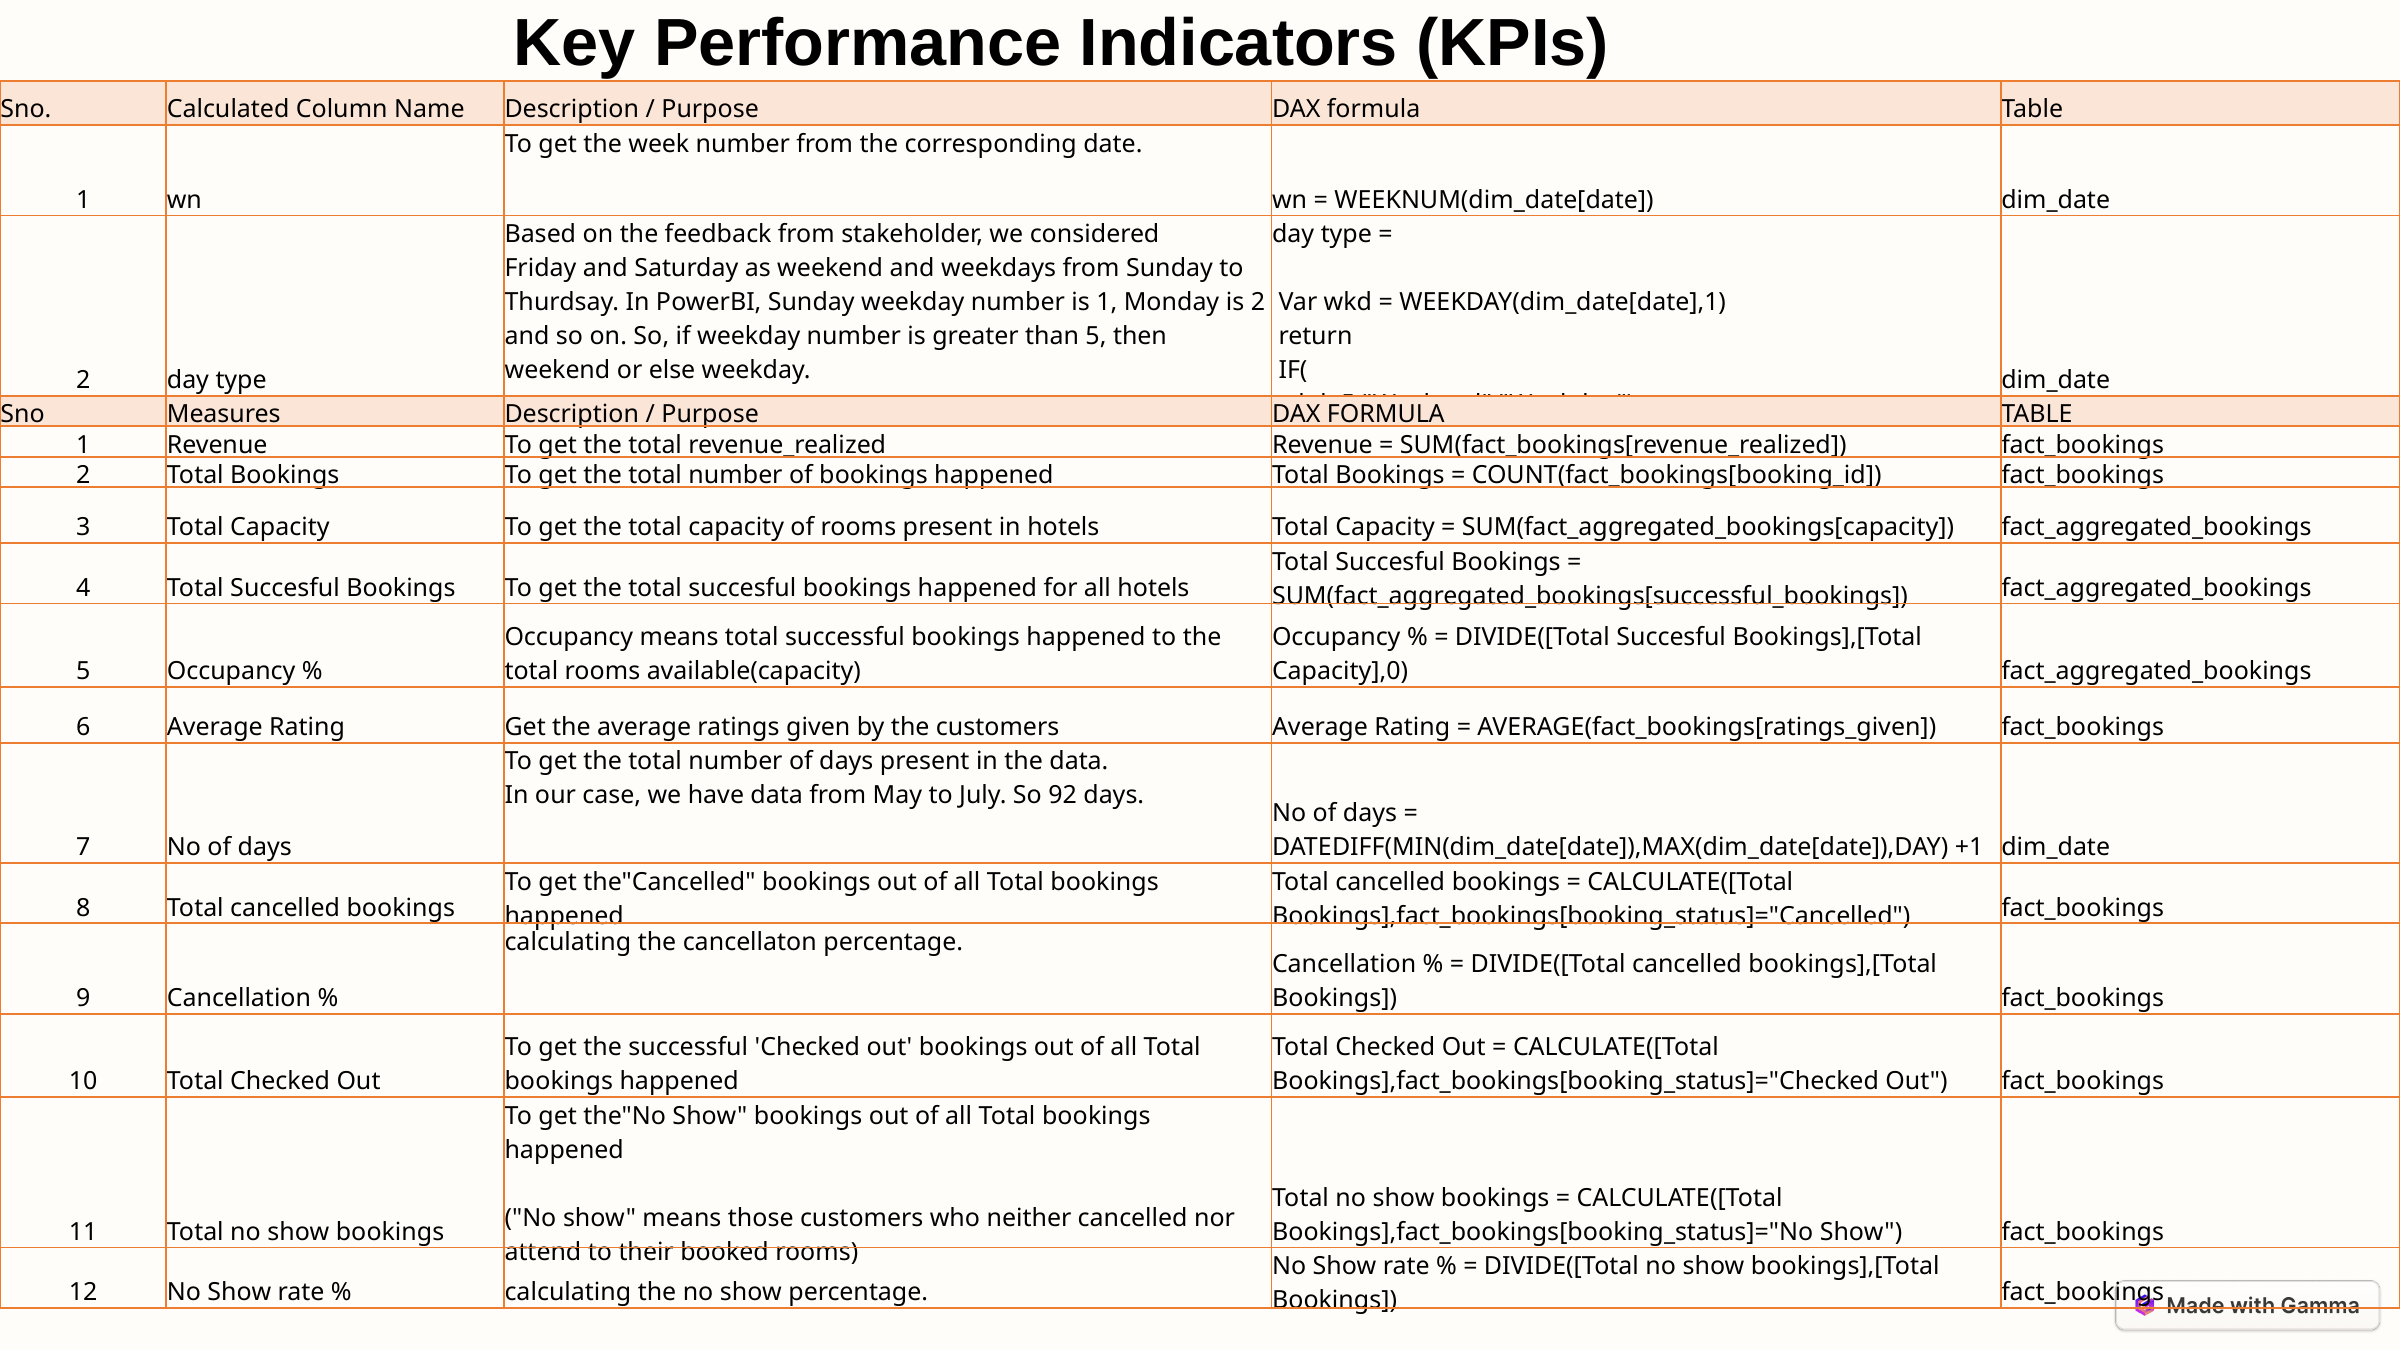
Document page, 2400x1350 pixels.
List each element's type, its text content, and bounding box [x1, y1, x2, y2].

table_cell calculating the no show percentage. [505, 1248, 1271, 1307]
table_cell 8 [1, 864, 165, 922]
table_cell Revenue [167, 427, 503, 456]
table_cell fact_bookings [2002, 1098, 2399, 1247]
text_box Key Performance Indicators (KPIs) [498, 0, 1762, 80]
table_cell To get the total number of bookings happened [505, 458, 1271, 486]
table_cell No of days = DATEDIFF(MIN(dim_date[date]),MAX(dim_date[date]),DAY) +1 [1272, 744, 2000, 862]
table_cell Total Capacity = SUM(fact_aggregated_bookings[capacity]) [1272, 488, 2000, 542]
table_header Calculated Column Name [167, 82, 503, 124]
table_cell Total Checked Out [167, 1015, 503, 1096]
picture [2106, 1309, 2389, 1339]
table_header Sno. [1, 82, 165, 124]
table_cell Total cancelled bookings [167, 864, 503, 922]
table_cell No Show rate % = DIVIDE([Total no show bookings],[Total Bookings]) [1272, 1248, 2000, 1307]
table_cell wn [167, 126, 503, 215]
table_cell wn = WEEKNUM(dim_date[date]) [1272, 126, 2000, 215]
table_cell Total Succesful Bookings = SUM(fact_aggregated_bookings[successful_bookings]) [1272, 544, 2000, 603]
table_cell Occupancy % = DIVIDE([Total Succesful Bookings],[Total Capacity],0) [1272, 604, 2000, 686]
table_cell Total no show bookings [167, 1098, 503, 1247]
table_cell 2 [1, 216, 165, 395]
table_cell 11 [1, 1098, 165, 1247]
table_cell fact_bookings [2002, 427, 2399, 456]
table_cell Description / Purpose [505, 397, 1271, 425]
table_cell Get the average ratings given by the customers [505, 688, 1271, 742]
table_cell day type [167, 216, 503, 395]
table_cell 12 [1, 1248, 165, 1307]
table_cell Total no show bookings = CALCULATE([Total Bookings],fact_bookings[booking_status]="No Show") [1272, 1098, 2000, 1247]
table_cell Revenue = SUM(fact_bookings[revenue_realized]) [1272, 427, 2000, 456]
table_cell To get the total capacity of rooms present in hotels [505, 488, 1271, 542]
table_cell Sno [1, 397, 165, 425]
table_cell 7 [1, 744, 165, 862]
table_cell Average Rating = AVERAGE(fact_bookings[ratings_given]) [1272, 688, 2000, 742]
table_cell Based on the feedback from stakeholder, we considered Friday and Saturday as weekend and weekdays from Sunday to Thurdsay. In PowerBI, Sunday weekday number is 1, Monday is 2 and so on. So, if weekday number is greater than 5, then weekend or else weekday. [505, 216, 1271, 395]
table_cell fact_bookings [2002, 1015, 2399, 1096]
table_cell 3 [1, 488, 165, 542]
table_cell fact_bookings [2002, 924, 2399, 1013]
table_cell Total Bookings [167, 458, 503, 486]
table_cell calculating the cancellaton percentage. [505, 924, 1271, 1013]
table_cell fact_bookings [2002, 864, 2399, 922]
table_cell 2 [1, 458, 165, 486]
table_cell fact_aggregated_bookings [2002, 488, 2399, 542]
table_cell fact_bookings [2002, 688, 2399, 742]
table_cell fact_aggregated_bookings [2002, 544, 2399, 603]
table_cell fact_bookings [2002, 1248, 2399, 1307]
table_cell TABLE [2002, 397, 2399, 425]
table_cell Total Capacity [167, 488, 503, 542]
table_cell Cancellation % = DIVIDE([Total cancelled bookings],[Total Bookings]) [1272, 924, 2000, 1013]
table_cell Occupancy % [167, 604, 503, 686]
table_cell Measures [167, 397, 503, 425]
table_cell Cancellation % [167, 924, 503, 1013]
table_cell To get the total succesful bookings happened for all hotels [505, 544, 1271, 603]
table_header Table [2002, 82, 2399, 124]
table_cell 1 [1, 126, 165, 215]
table_cell To get the week number from the corresponding date. [505, 126, 1271, 215]
table_header DAX formula [1272, 82, 2000, 124]
table_cell Total Checked Out = CALCULATE([Total Bookings],fact_bookings[booking_status]="Checked Out") [1272, 1015, 2000, 1096]
table_cell Total cancelled bookings = CALCULATE([Total Bookings],fact_bookings[booking_status]="Cancelled") [1272, 864, 2000, 922]
table_cell No of days [167, 744, 503, 862]
table_cell To get the total revenue_realized [505, 427, 1271, 456]
table_cell dim_date [2002, 744, 2399, 862]
table_cell Total Bookings = COUNT(fact_bookings[booking_id]) [1272, 458, 2000, 486]
table_cell To get the total number of days present in the data. In our case, we have data from May to July. So 92 days. [505, 744, 1271, 862]
table_cell 6 [1, 688, 165, 742]
table_cell Total Succesful Bookings [167, 544, 503, 603]
table_cell To get the"No Show" bookings out of all Total bookings happened ("No show" means those customers who neither cancelled nor attend to their booked rooms) [505, 1098, 1271, 1247]
table_cell fact_bookings [2002, 458, 2399, 486]
table_cell dim_date [2002, 126, 2399, 215]
table_cell 5 [1, 604, 165, 686]
table_cell Occupancy means total successful bookings happened to the total rooms available(capacity) [505, 604, 1271, 686]
table_cell 1 [1, 427, 165, 456]
table_cell day type = Var wkd = WEEKDAY(dim_date[date],1) return IF( wkd>5,"Weekend","Weekday") [1272, 216, 2000, 395]
table_header Description / Purpose [505, 82, 1271, 124]
table_cell Average Rating [167, 688, 503, 742]
table_cell 4 [1, 544, 165, 603]
table_cell No Show rate % [167, 1248, 503, 1307]
table_cell To get the successful 'Checked out' bookings out of all Total bookings happened [505, 1015, 1271, 1096]
table_cell DAX FORMULA [1272, 397, 2000, 425]
table_cell To get the"Cancelled" bookings out of all Total bookings happened [505, 864, 1271, 922]
table_cell fact_aggregated_bookings [2002, 604, 2399, 686]
table_cell dim_date [2002, 216, 2399, 395]
table_cell 9 [1, 924, 165, 1013]
table_cell 10 [1, 1015, 165, 1096]
